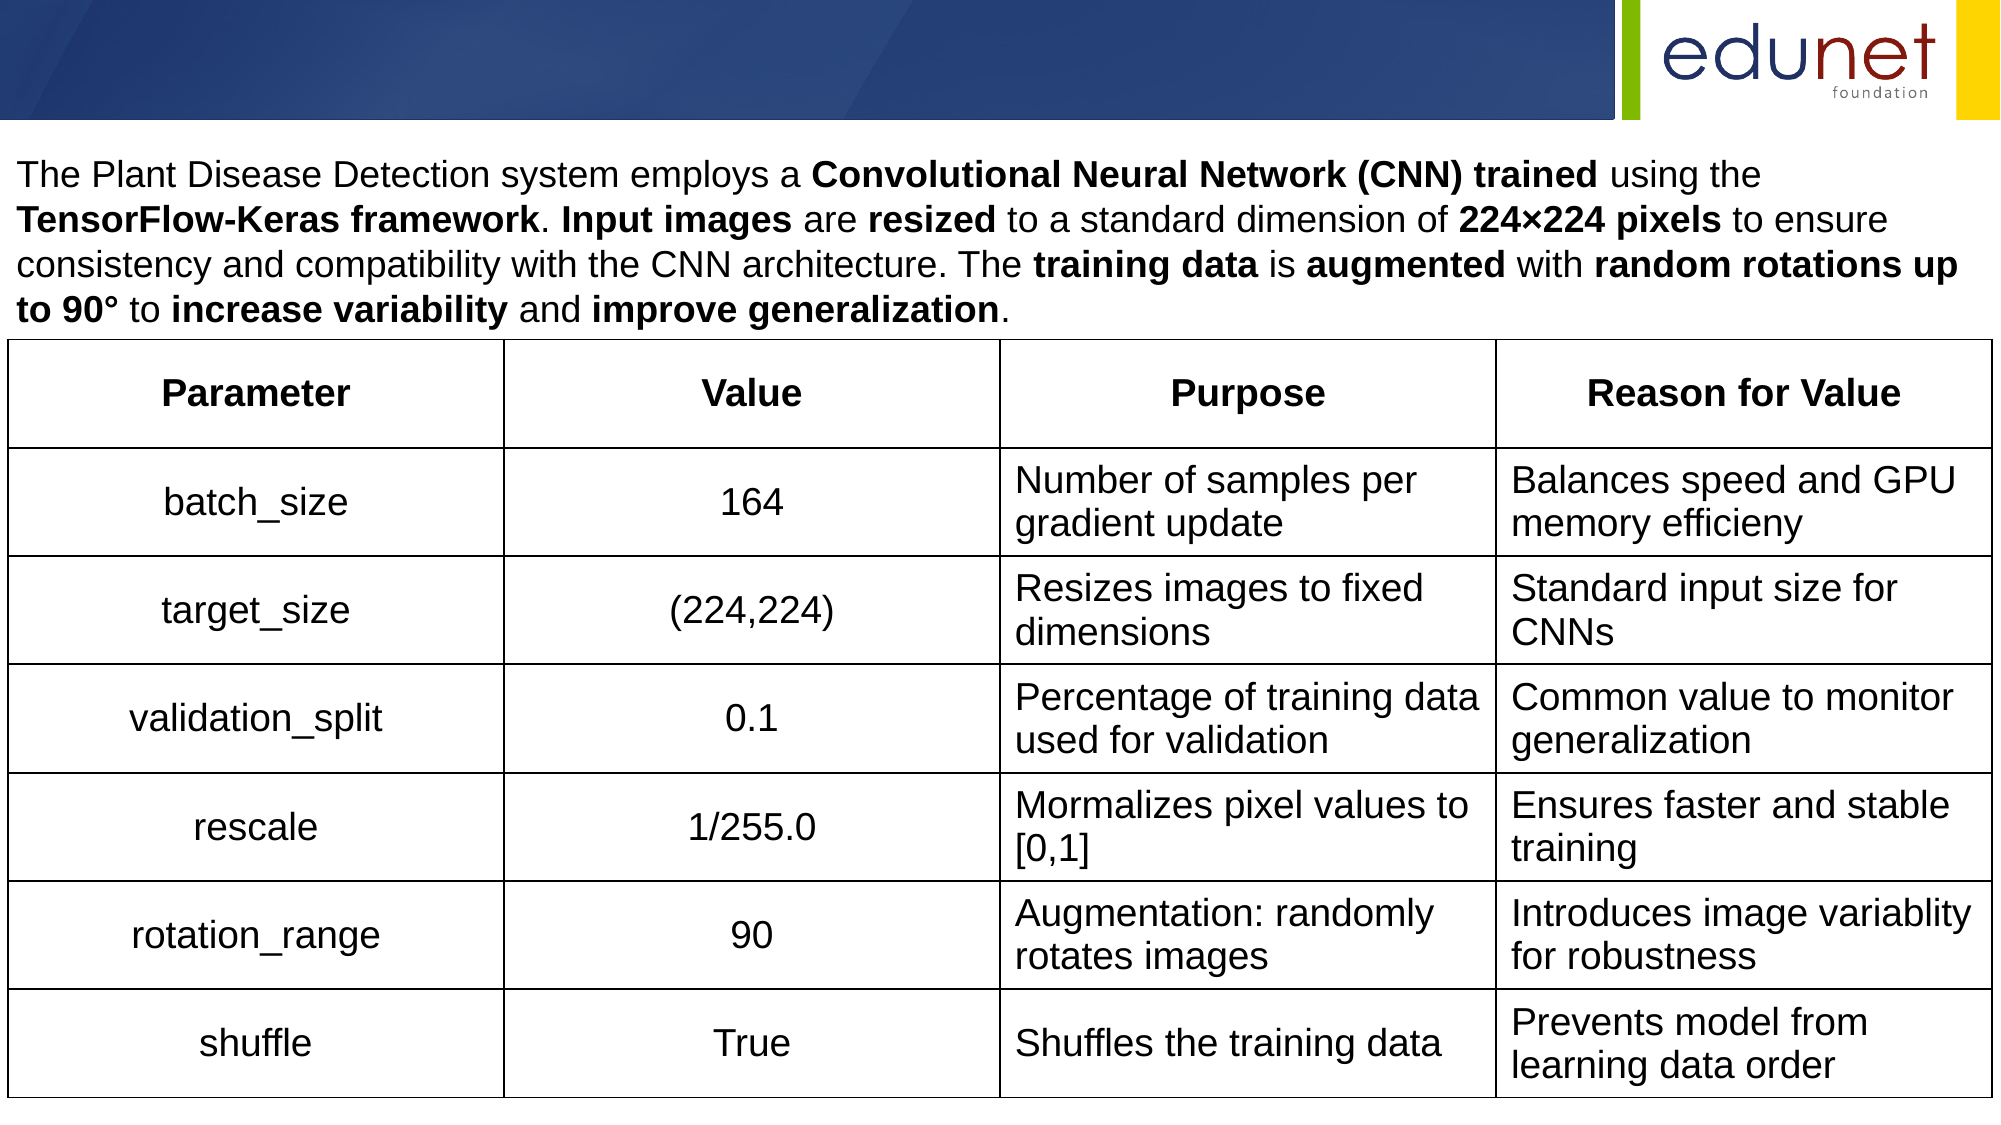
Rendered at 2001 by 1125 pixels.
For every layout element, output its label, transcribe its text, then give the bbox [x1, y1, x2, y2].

table_cell Prevents model from learning data order [1497, 990, 1991, 1097]
table_header Value [505, 340, 999, 447]
table_cell True [505, 990, 999, 1097]
table_cell Percentage of training data used for validation [1001, 665, 1495, 772]
table_cell Mormalizes pixel values to [0,1] [1001, 774, 1495, 880]
picture [1652, 12, 1948, 108]
table_cell 90 [505, 882, 999, 988]
table_cell validation_split [9, 665, 503, 772]
table_cell Introduces image variablity for robustness [1497, 882, 1991, 988]
table_cell rotation_range [9, 882, 503, 988]
table_header Parameter [9, 340, 503, 447]
table_header Reason for Value [1497, 340, 1991, 447]
table_cell target_size [9, 557, 503, 663]
text_box The Plant Disease Detection system employs a Convolutional Neural Network (CNN) trained using the TensorFlow-Keras framework. Input images are resized to a standard dimension of 224×224 pixels to ensure consistency and compatibility with the CNN architecture. The training data is augmented with random rotations up to 90° to increase variability and improve generalization. [1, 142, 2000, 338]
table_cell 0.1 [505, 665, 999, 772]
table_cell shuffle [9, 990, 503, 1097]
table_cell Resizes images to fixed dimensions [1001, 557, 1495, 663]
table_cell Common value to monitor generalization [1497, 665, 1991, 772]
table_cell Augmentation: randomly rotates images [1001, 882, 1495, 988]
table_cell rescale [9, 774, 503, 880]
table_cell Number of samples per gradient update [1001, 449, 1495, 555]
table_header Purpose [1001, 340, 1495, 447]
table_cell Standard input size for CNNs [1497, 557, 1991, 663]
table_cell Balances speed and GPU memory efficieny [1497, 449, 1991, 555]
table_cell 1/255.0 [505, 774, 999, 880]
table_cell batch_size [9, 449, 503, 555]
table_cell (224,224) [505, 557, 999, 663]
table_cell Shuffles the training data [1001, 990, 1495, 1097]
table_cell Ensures faster and stable training [1497, 774, 1991, 880]
table_cell 164 [505, 449, 999, 555]
